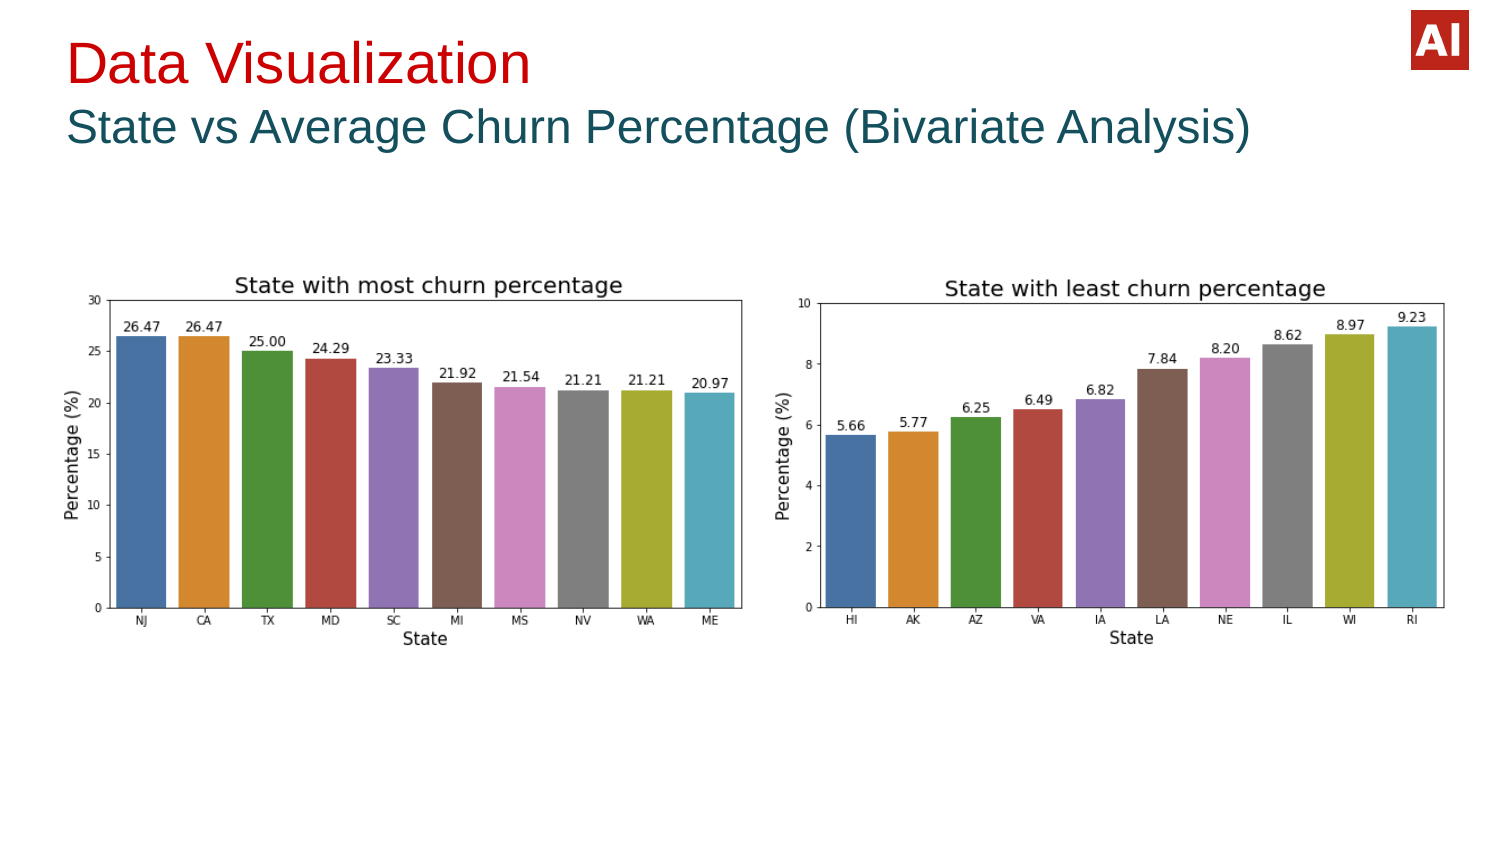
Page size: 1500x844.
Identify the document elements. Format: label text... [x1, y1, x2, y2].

title Data Visualization State vs Average Churn Percentage (Bivariate Analysis) [51, 10, 1449, 105]
picture [1449, 10, 1469, 70]
picture [45, 265, 756, 653]
picture [762, 265, 1458, 654]
